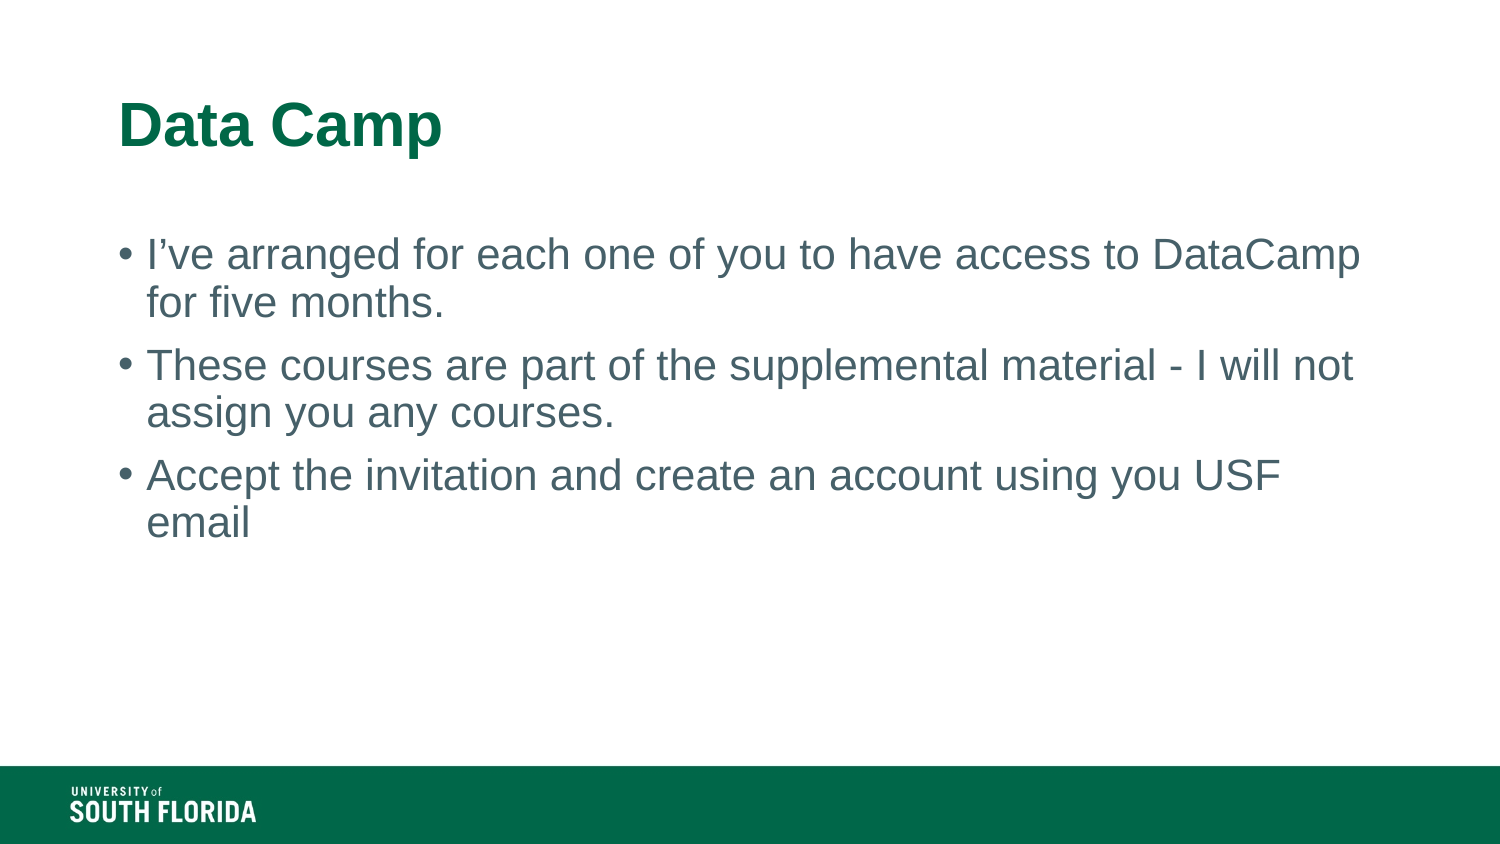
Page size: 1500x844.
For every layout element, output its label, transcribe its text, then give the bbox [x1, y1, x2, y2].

title Data Camp [103, 44, 1397, 208]
list I’ve arranged for each one of you to have access to DataCamp for five months. These courses are part of the supplemental material - I will not assign you any courses. Accept the invitation and create an account using you USF email [103, 224, 1397, 760]
picture [0, 0, 1500, 844]
